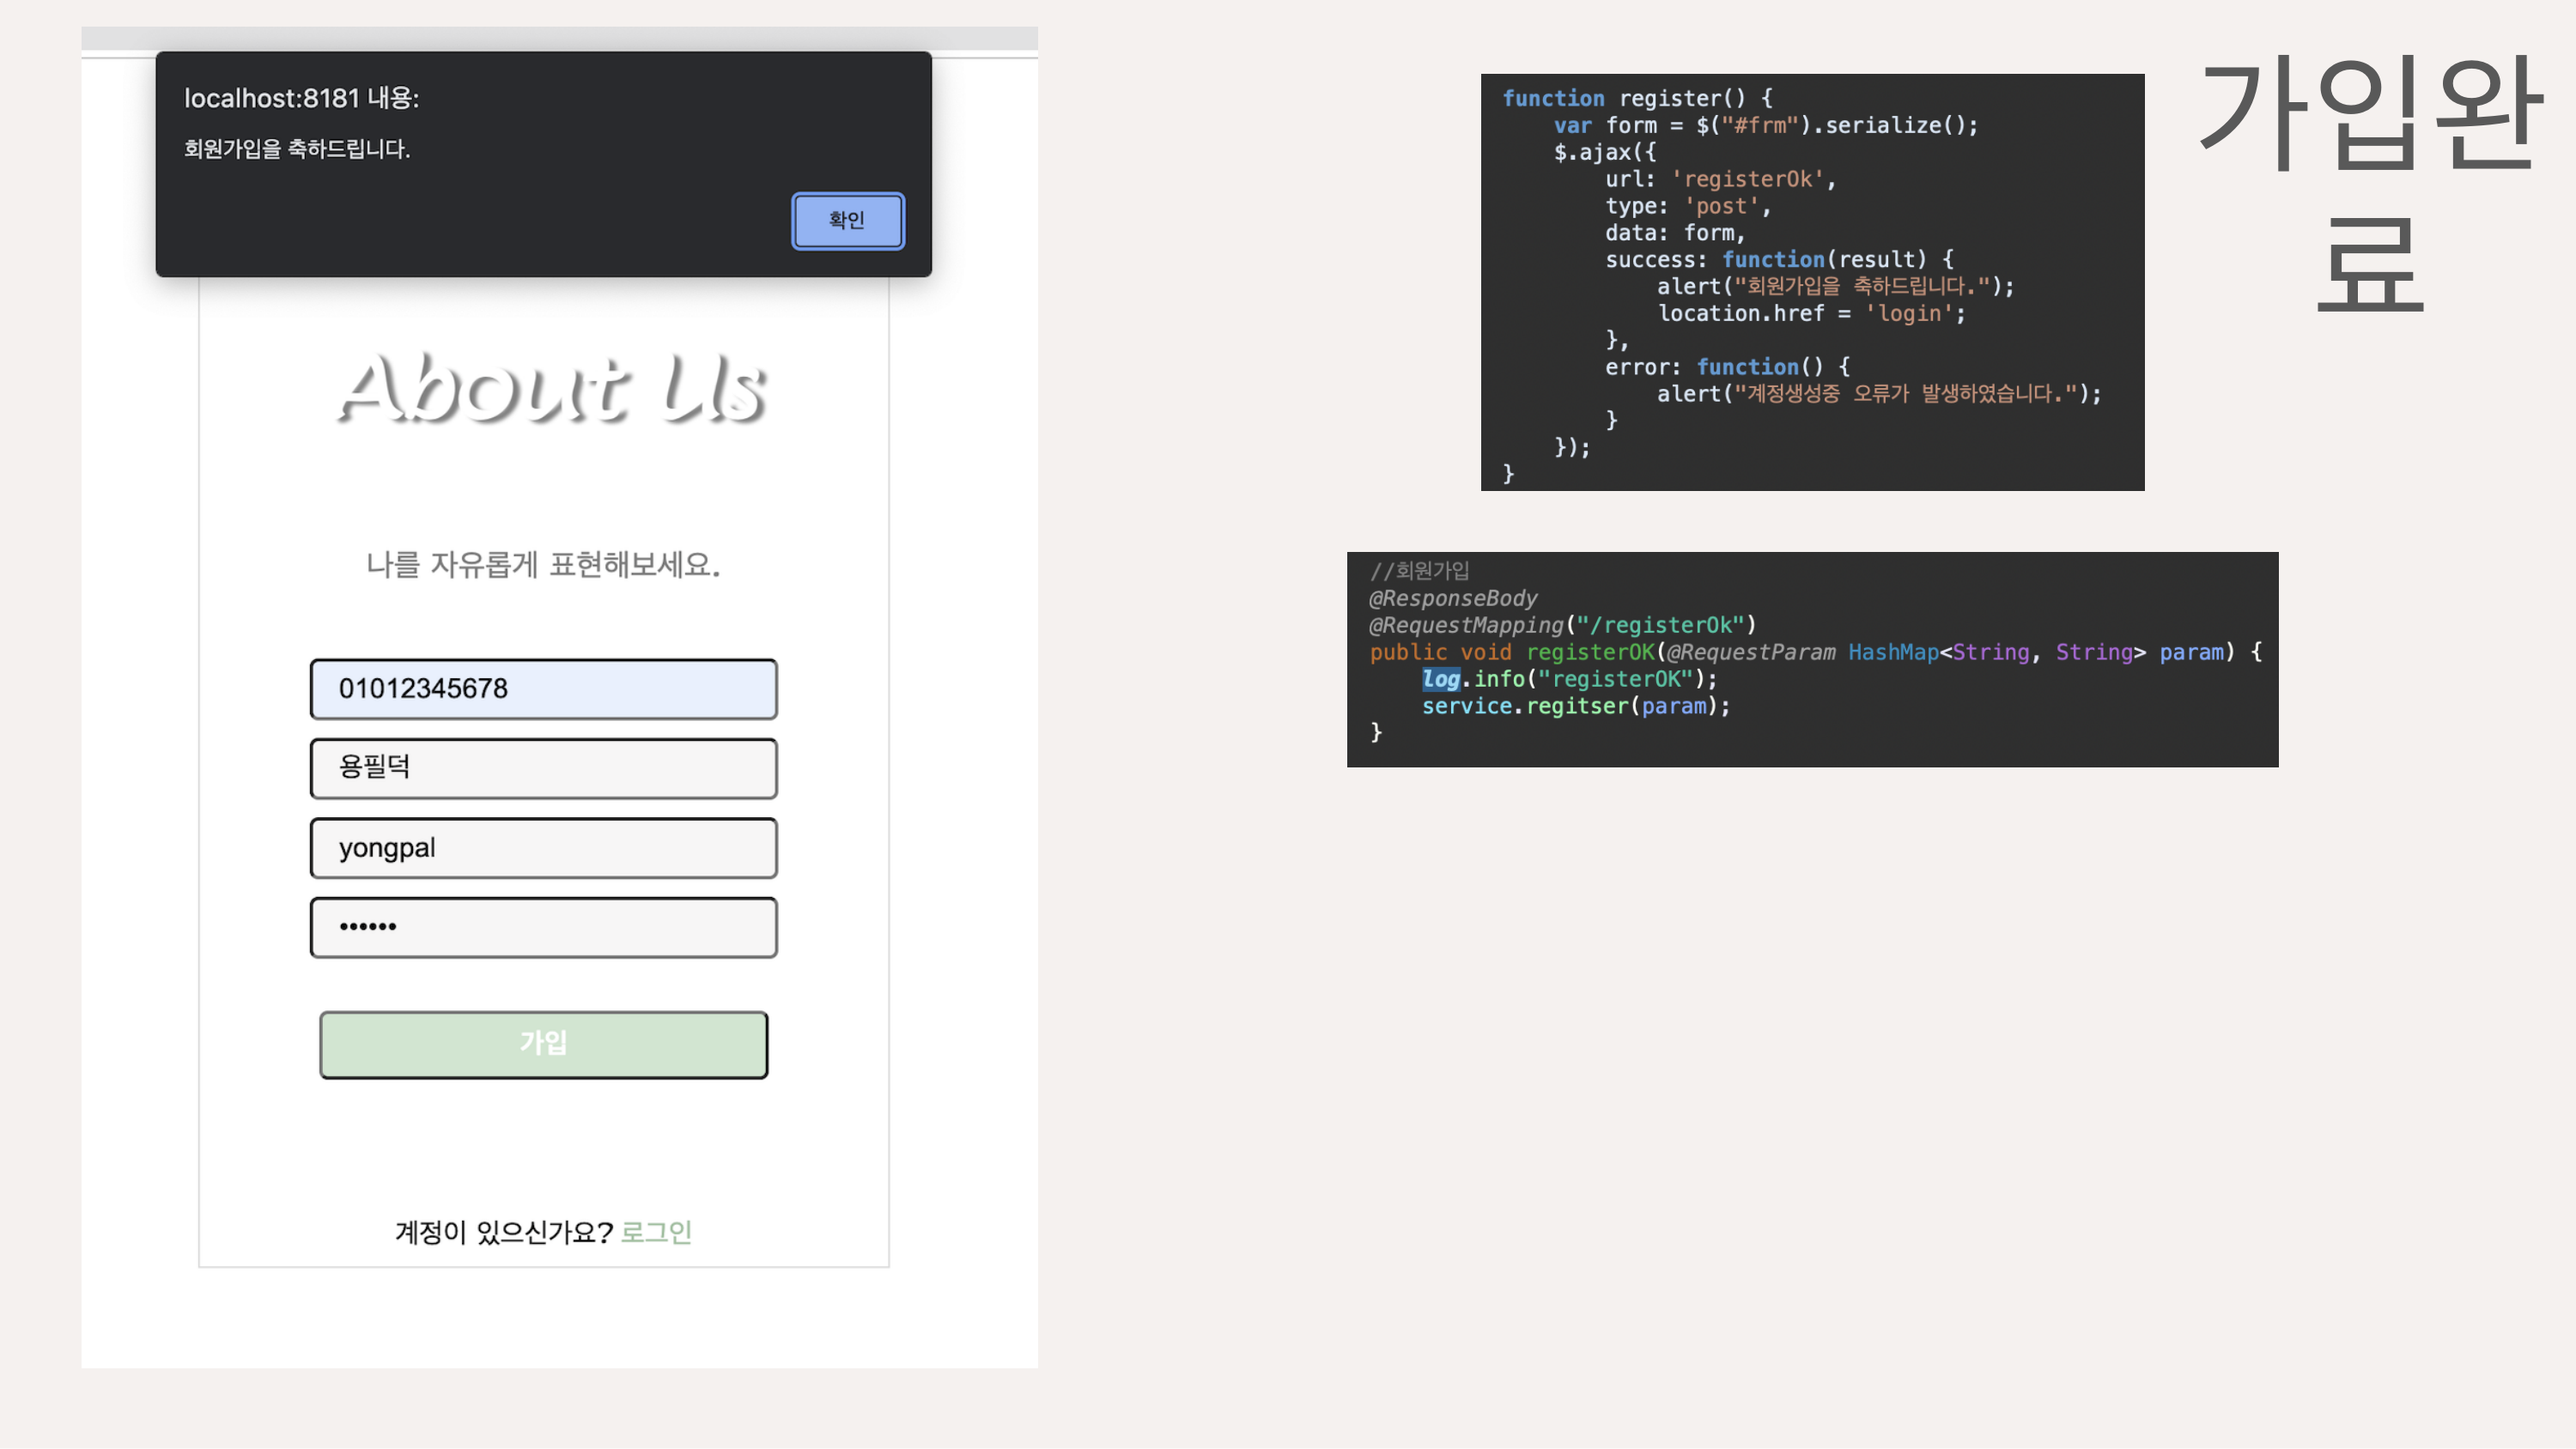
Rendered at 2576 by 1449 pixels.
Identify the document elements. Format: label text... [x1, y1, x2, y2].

picture [82, 26, 1038, 1368]
picture [1347, 552, 2279, 767]
picture [1480, 74, 2146, 491]
text_box 가입완료 [2176, 27, 2567, 349]
